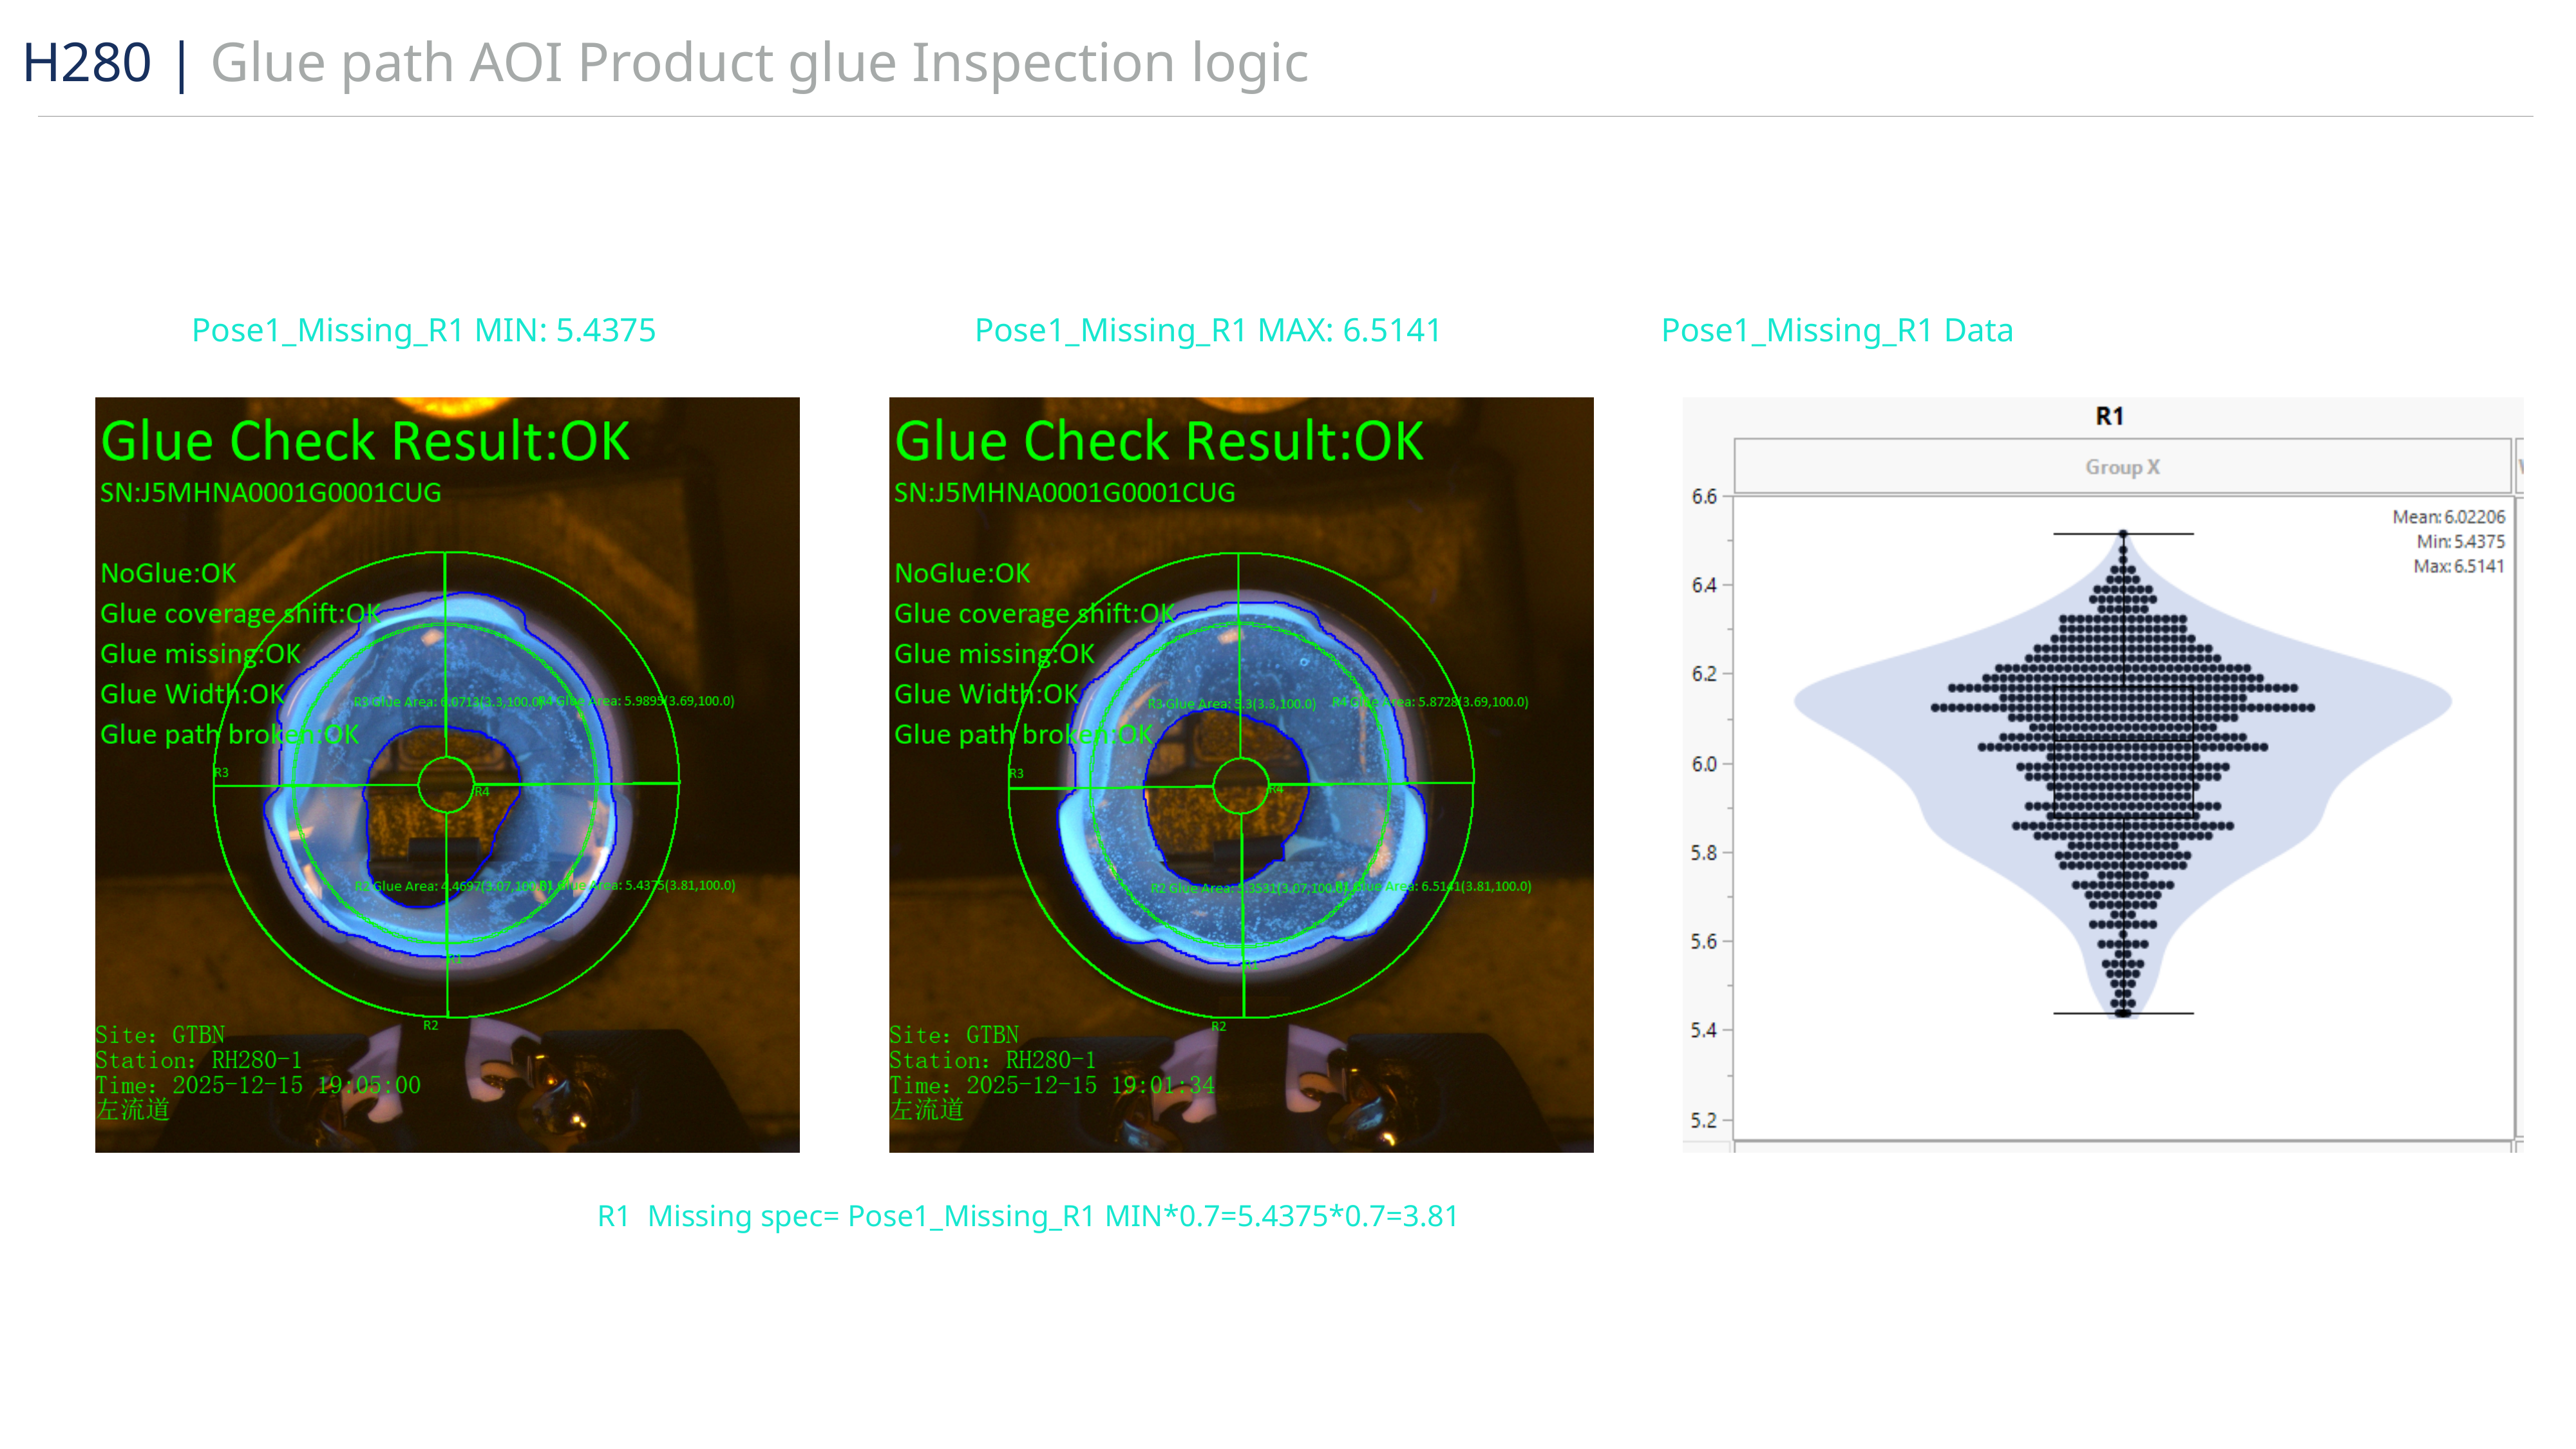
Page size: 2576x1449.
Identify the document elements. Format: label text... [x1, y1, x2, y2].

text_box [15, 313, 2552, 1153]
picture [1683, 397, 2524, 1153]
text_box H280 | Glue path AOI Product glue Inspection logic [15, 30, 1788, 99]
text_box R1 Missing spec= Pose1_Missing_R1 MIN*0.7=5.4375*0.7=3.81 [453, 1201, 1476, 1260]
